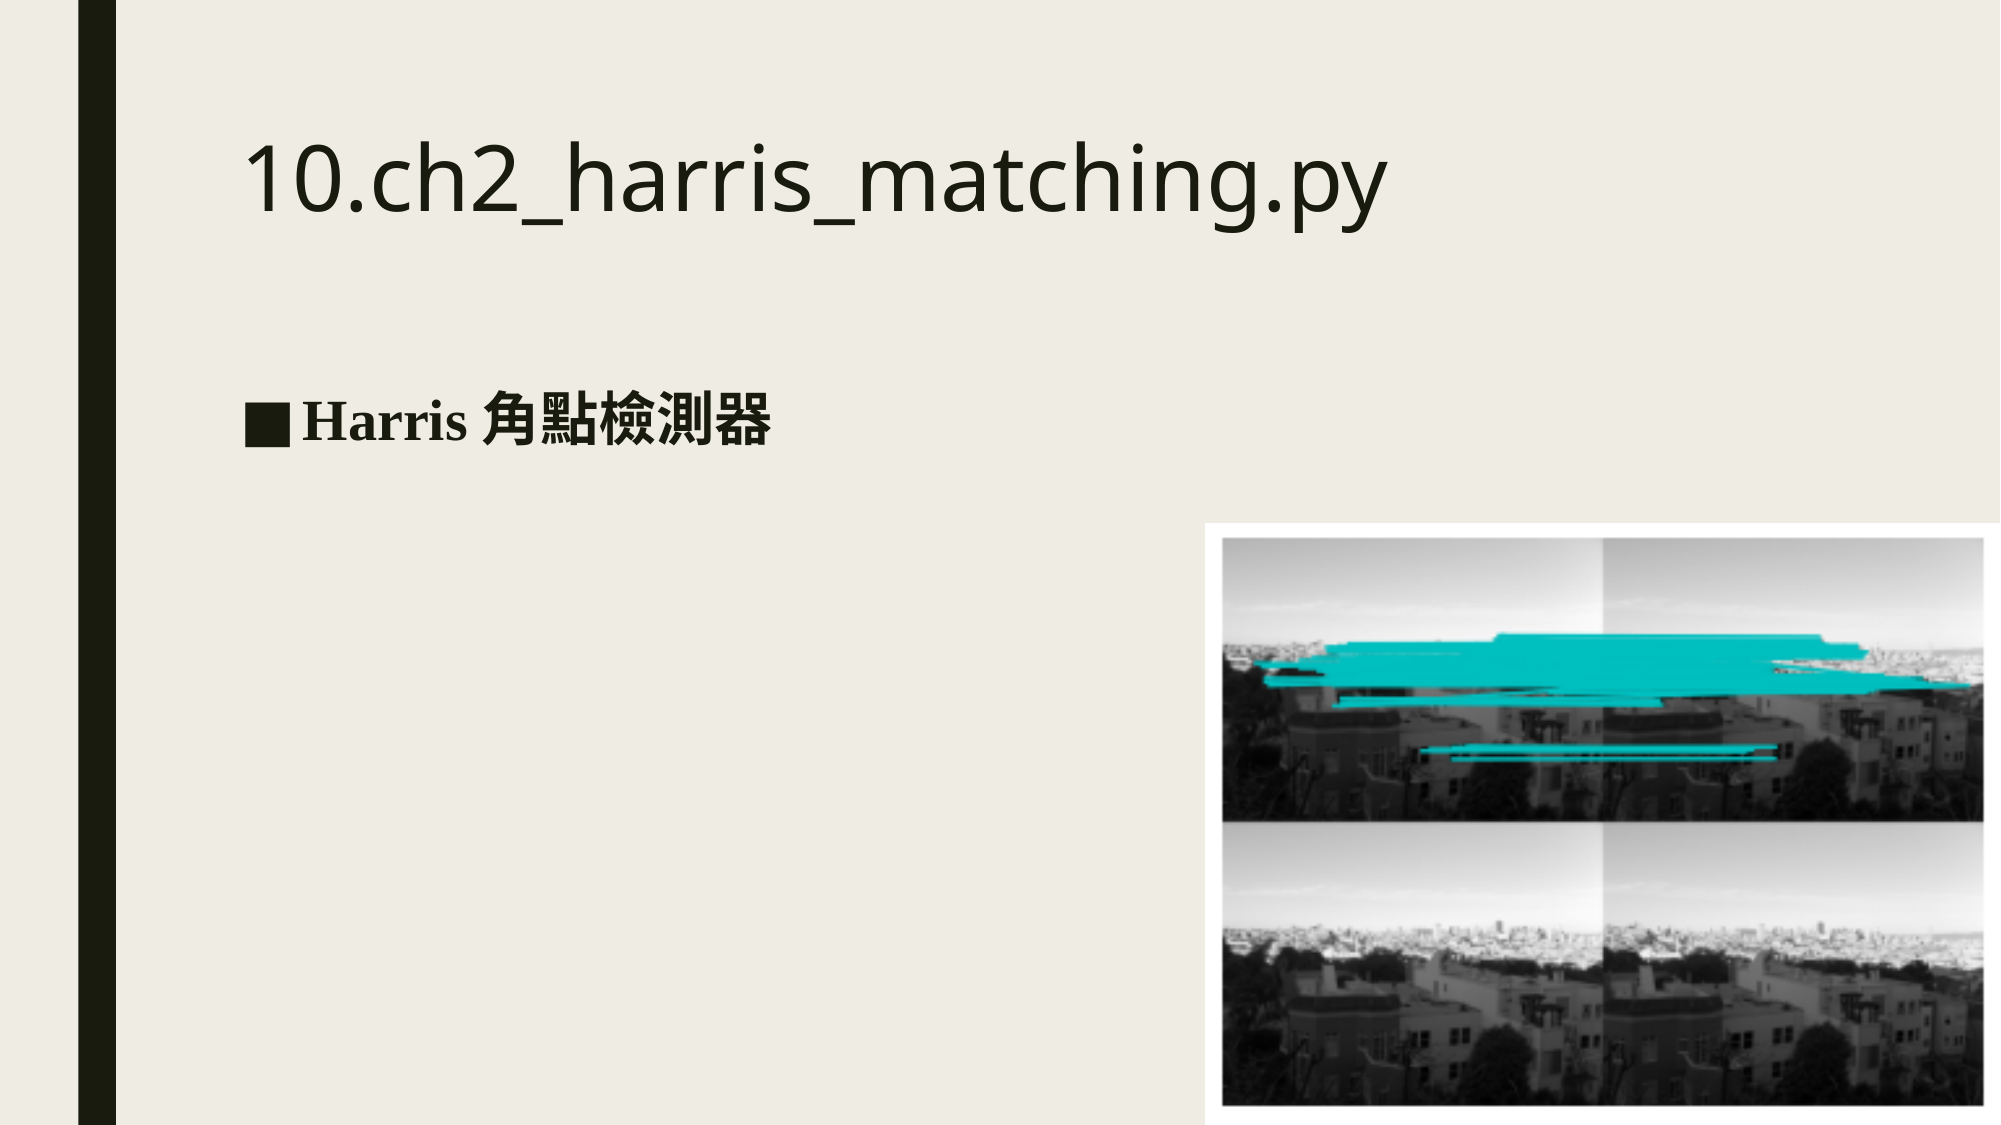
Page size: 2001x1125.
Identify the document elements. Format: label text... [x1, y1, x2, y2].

title 10.ch2_harris_matching.py [225, 112, 1800, 357]
list Harris角點檢測器 [225, 375, 1800, 963]
picture [1205, 523, 2000, 1125]
